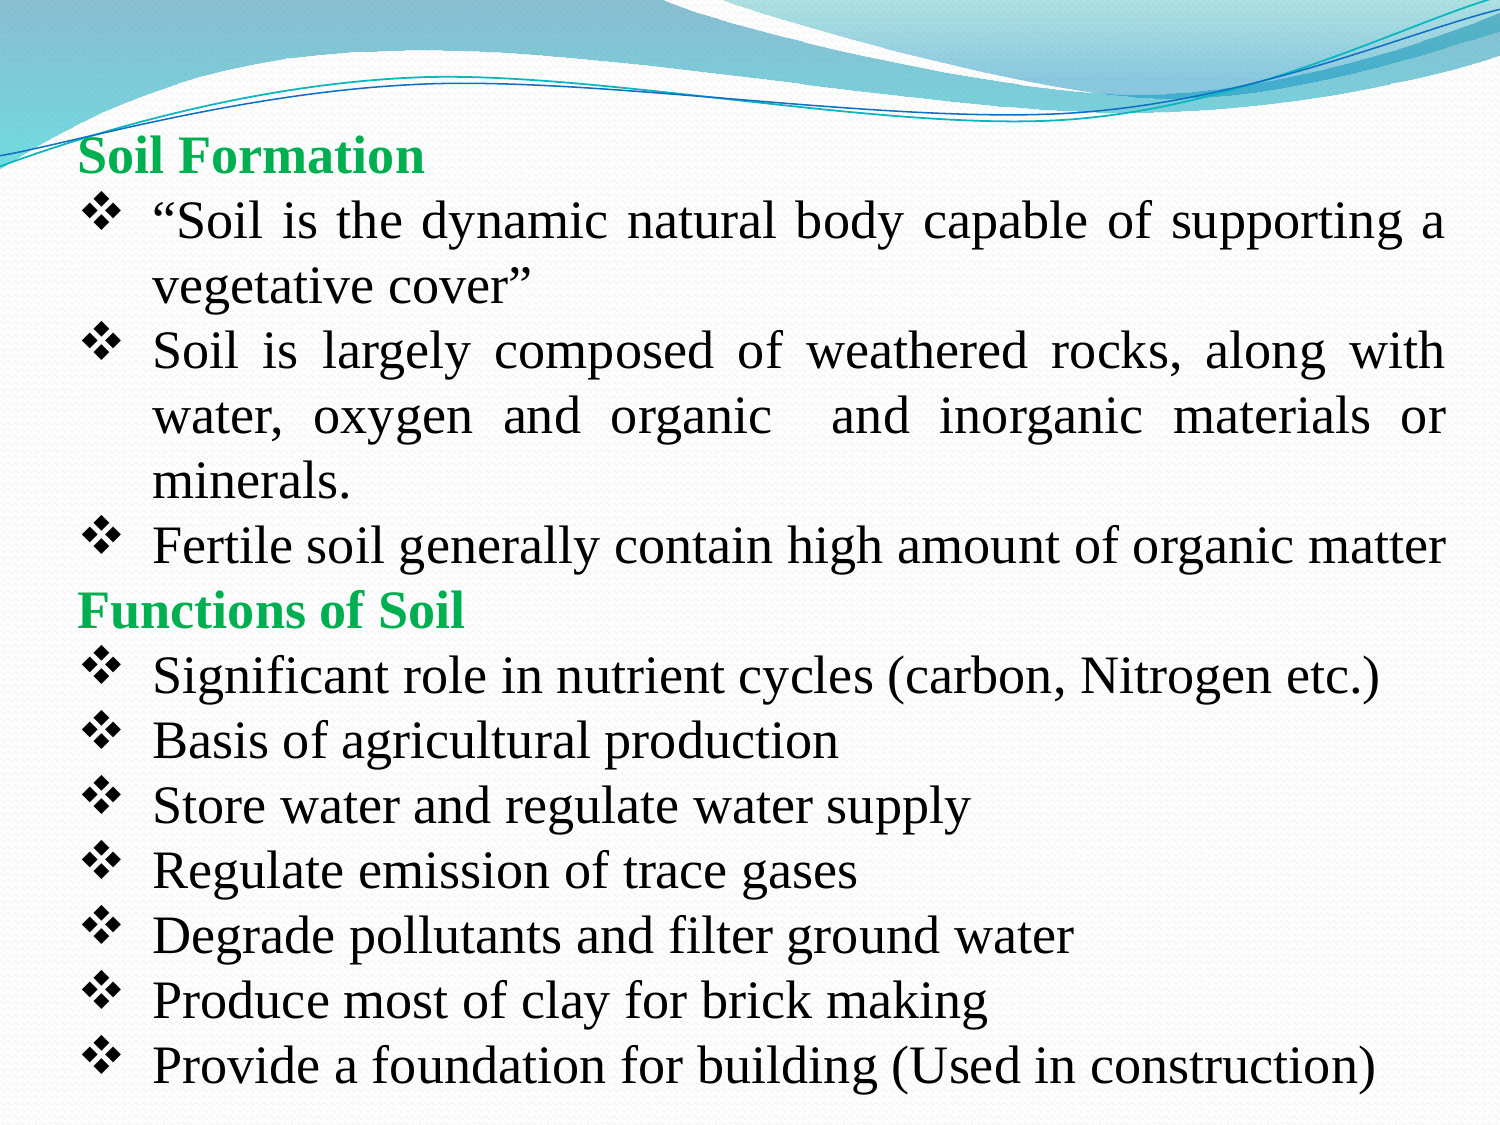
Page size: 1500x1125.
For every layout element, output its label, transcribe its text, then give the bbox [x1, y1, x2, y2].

text_box Soil Formation “Soil is the dynamic natural body capable of supporting a vegetative cover” Soil is largely composed of weathered rocks, along with water, oxygen and organic and inorganic materials or minerals. Fertile soil generally contain high amount of organic matter Functions of Soil Significant role in nutrient cycles (carbon, Nitrogen etc.) Basis of agricultural production Store water and regulate water supply Regulate emission of trace gases Degrade pollutants and filter ground water Produce most of clay for brick making Provide a foundation for building (Used in construction) [62, 112, 1463, 1102]
